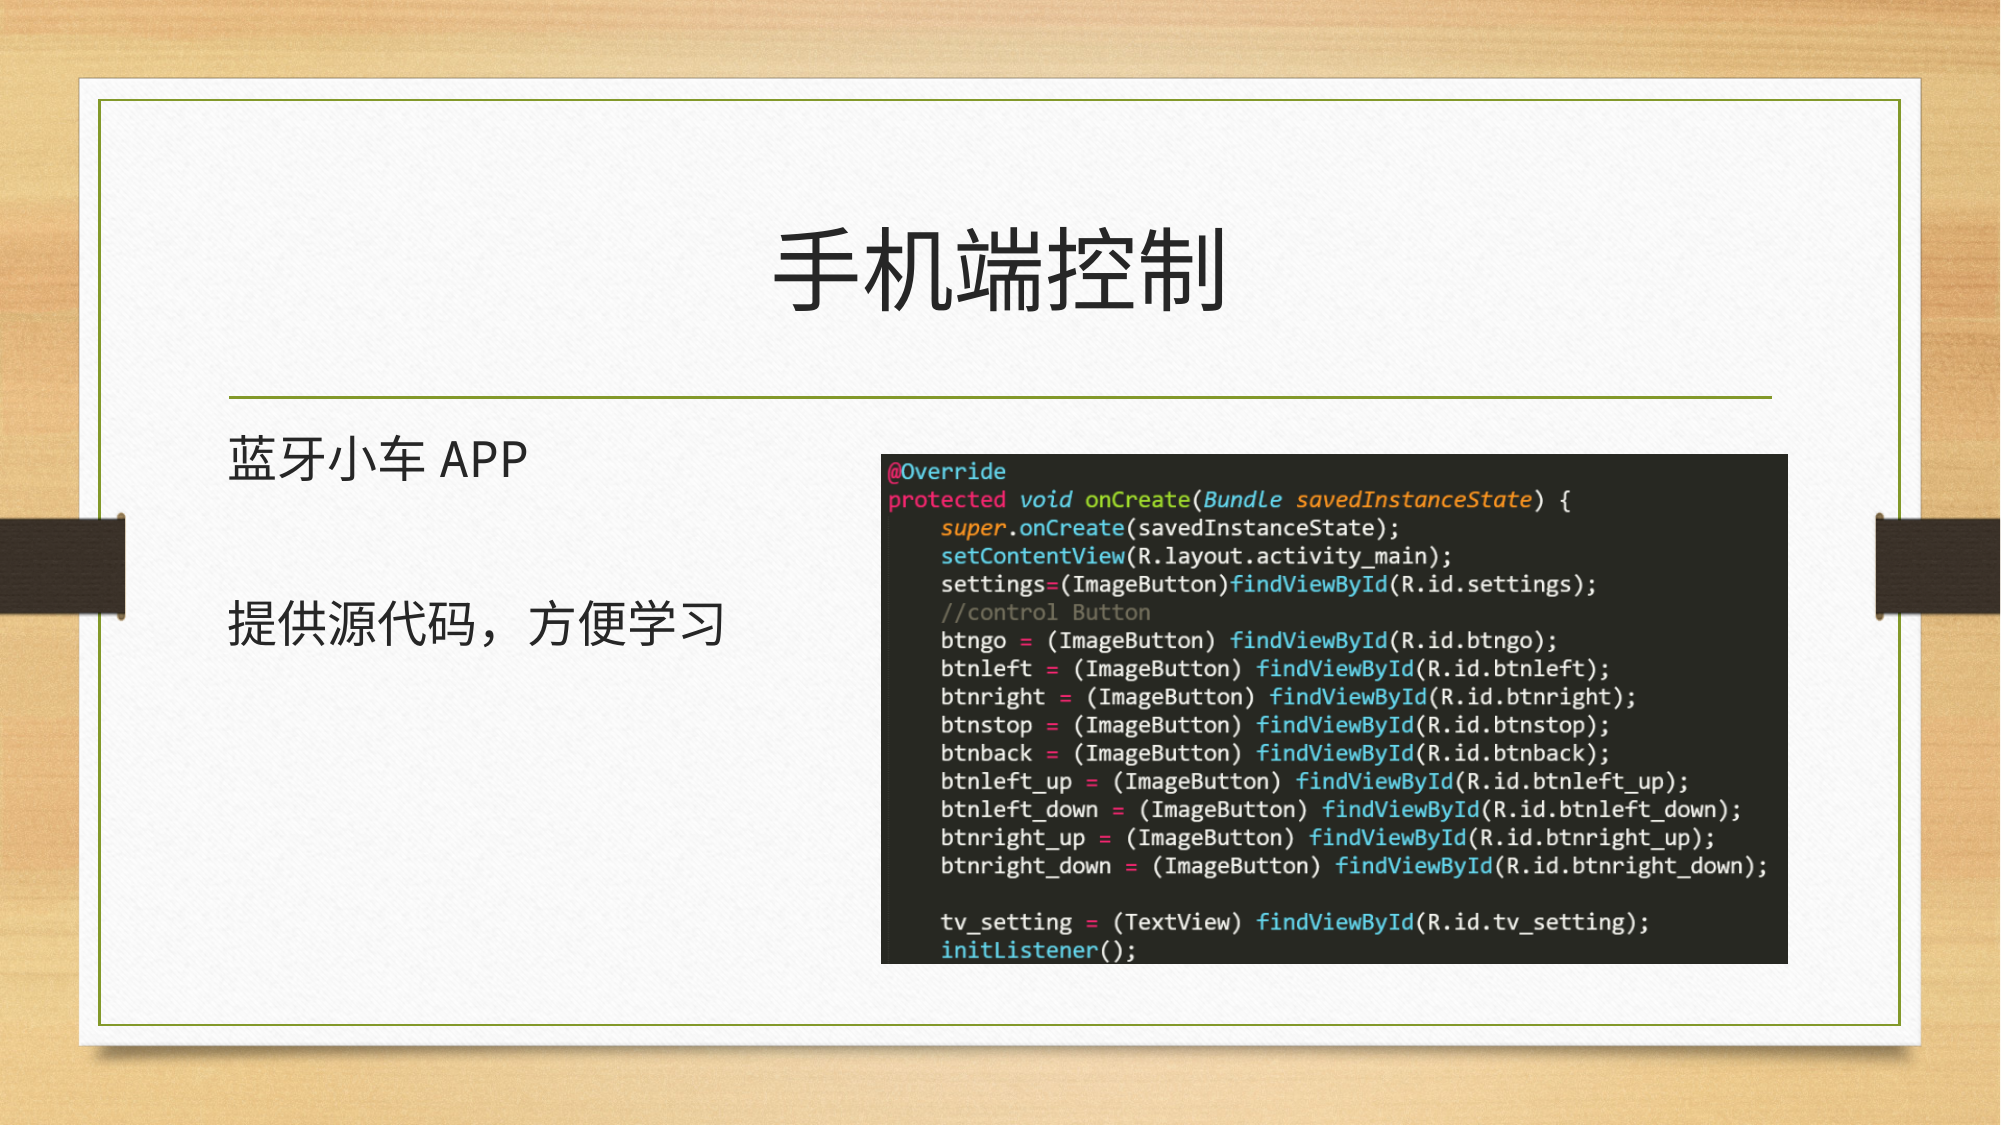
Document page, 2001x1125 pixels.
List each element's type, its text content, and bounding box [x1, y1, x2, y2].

list 蓝牙小车APP 提供源代码，方便学习 [212, 419, 1788, 964]
picture [0, 0, 2001, 1125]
title 手机端控制 [212, 161, 1788, 375]
